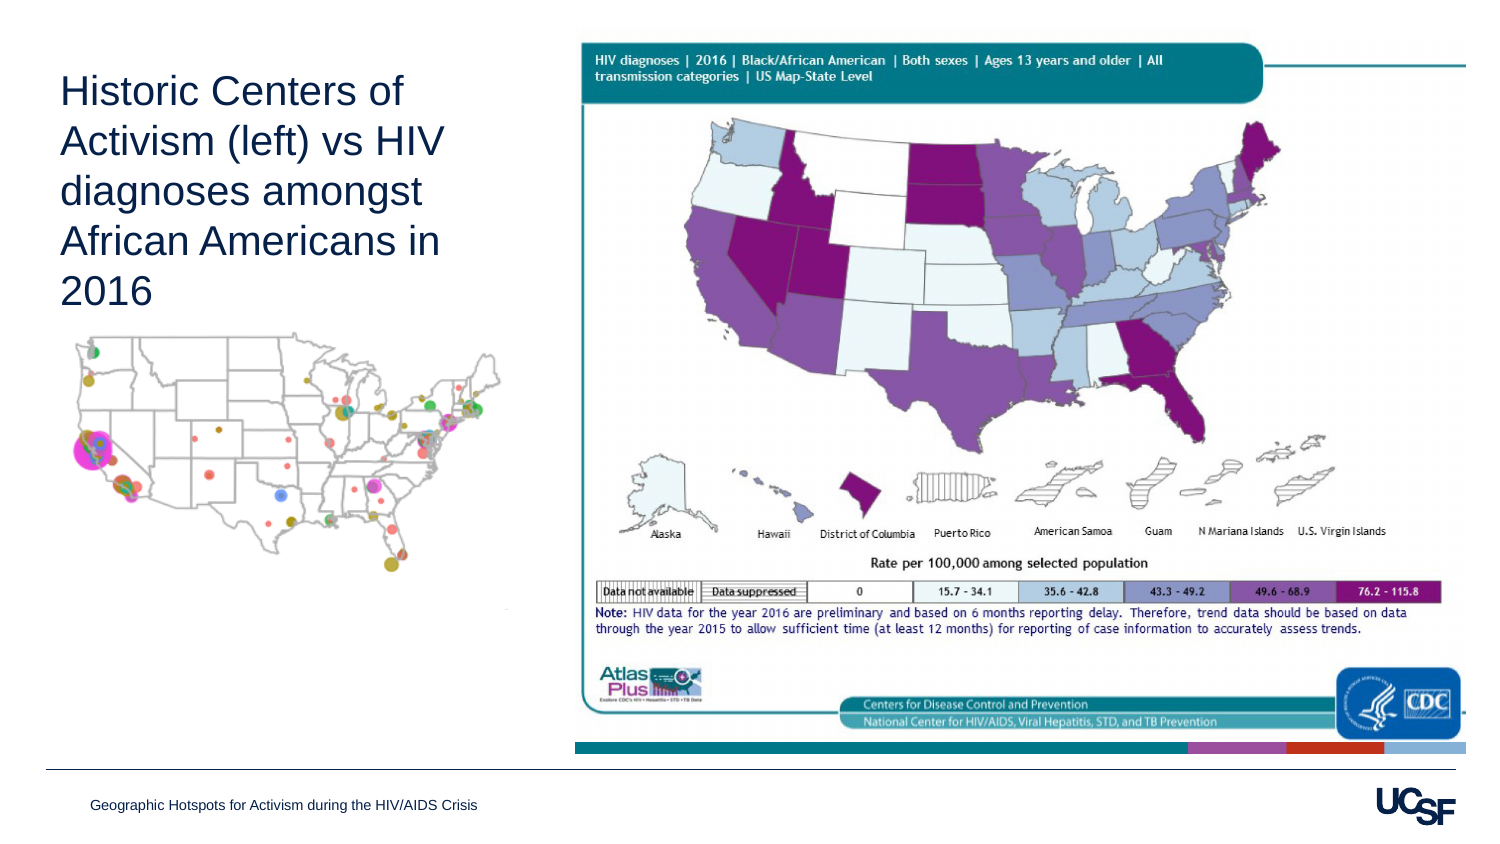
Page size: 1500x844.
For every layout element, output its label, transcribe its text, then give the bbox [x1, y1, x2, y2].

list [574, 27, 1467, 754]
text_box Historic Centers of Activism (left) vs HIV diagnoses amongst African Americans in 2016 [59, 64, 480, 277]
footer Geographic Hotspots for Activism during the HIV/AIDS Crisis [89, 796, 798, 813]
picture [35, 278, 555, 610]
